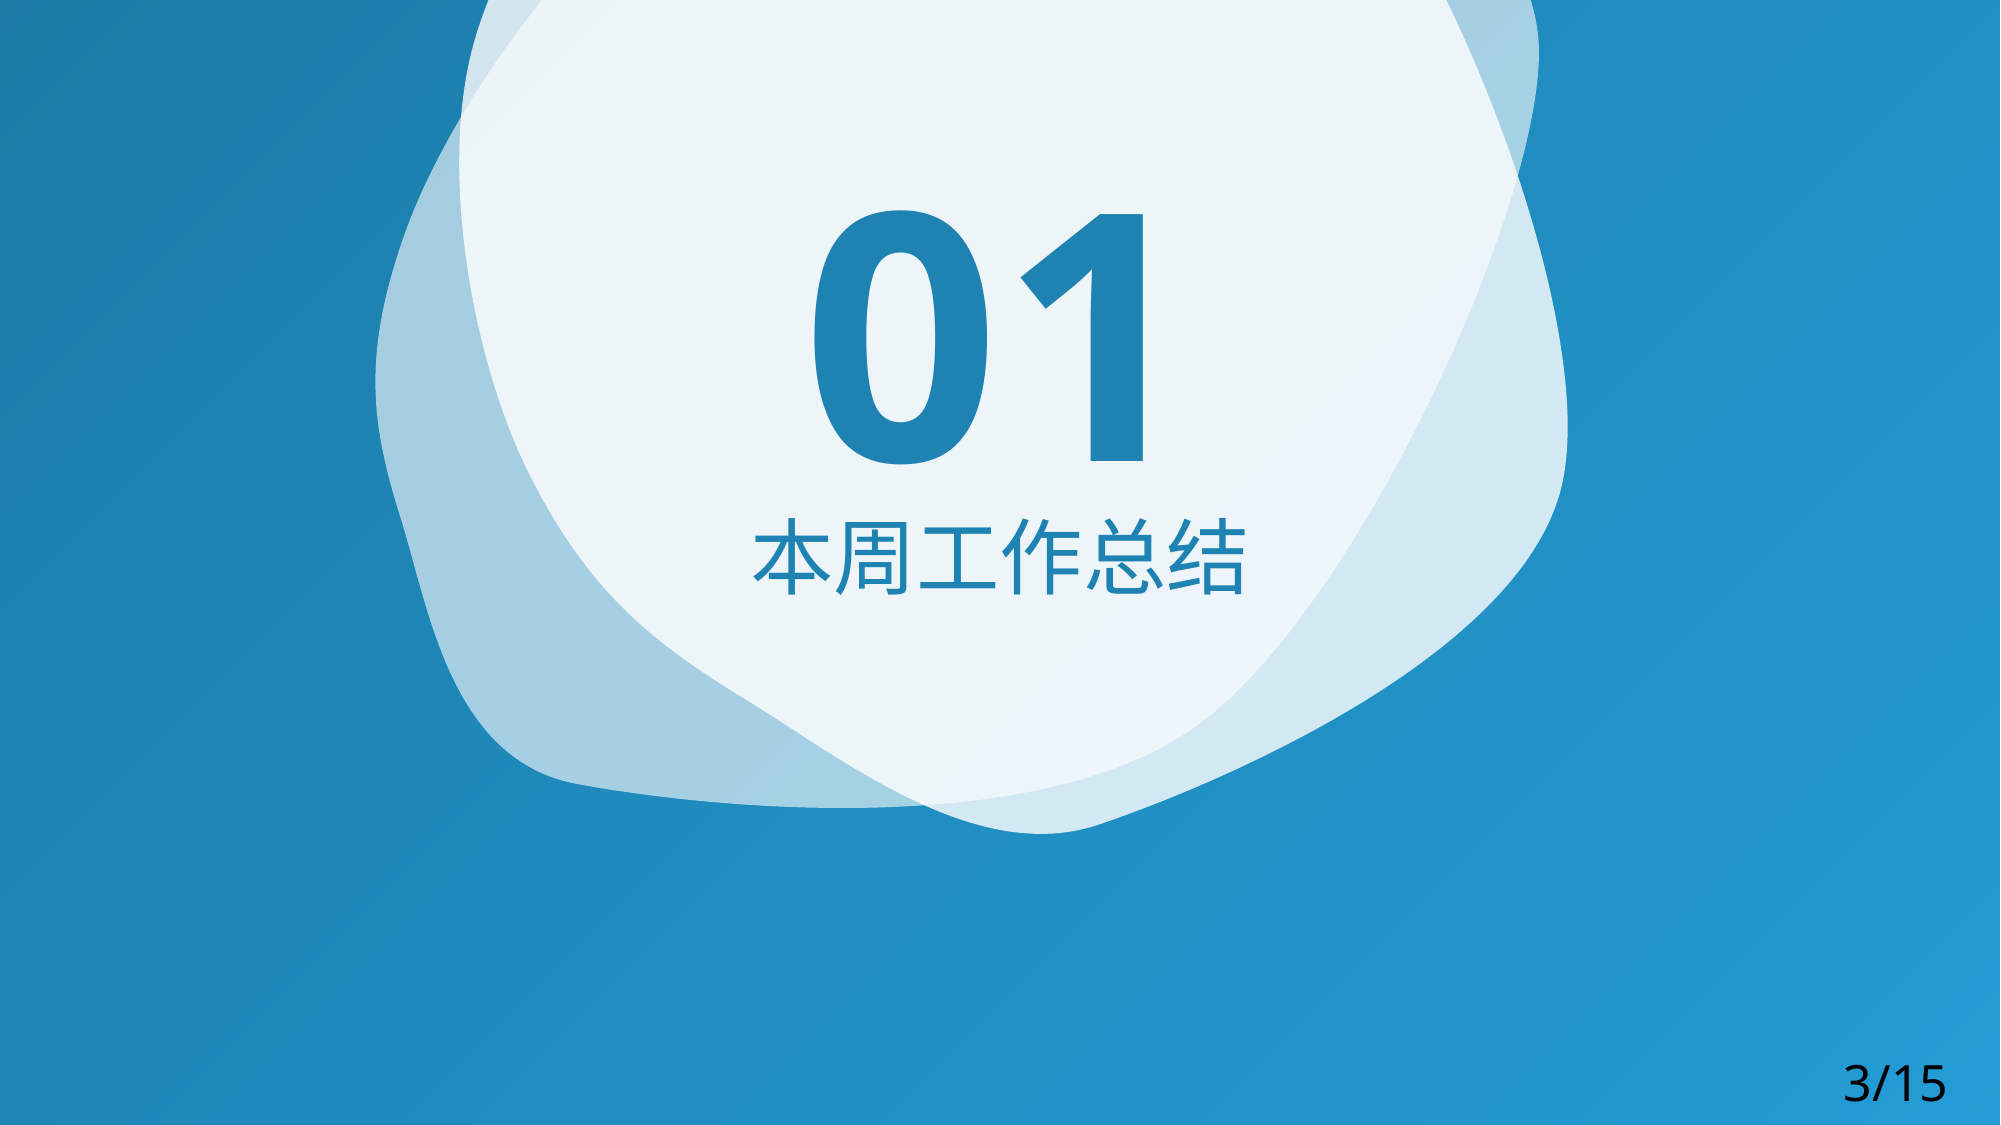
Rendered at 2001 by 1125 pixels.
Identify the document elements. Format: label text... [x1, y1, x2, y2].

list 本周工作总结 [610, 497, 1389, 633]
list 01 [761, 108, 1239, 497]
text_box 3/15 [1829, 1026, 1976, 1120]
